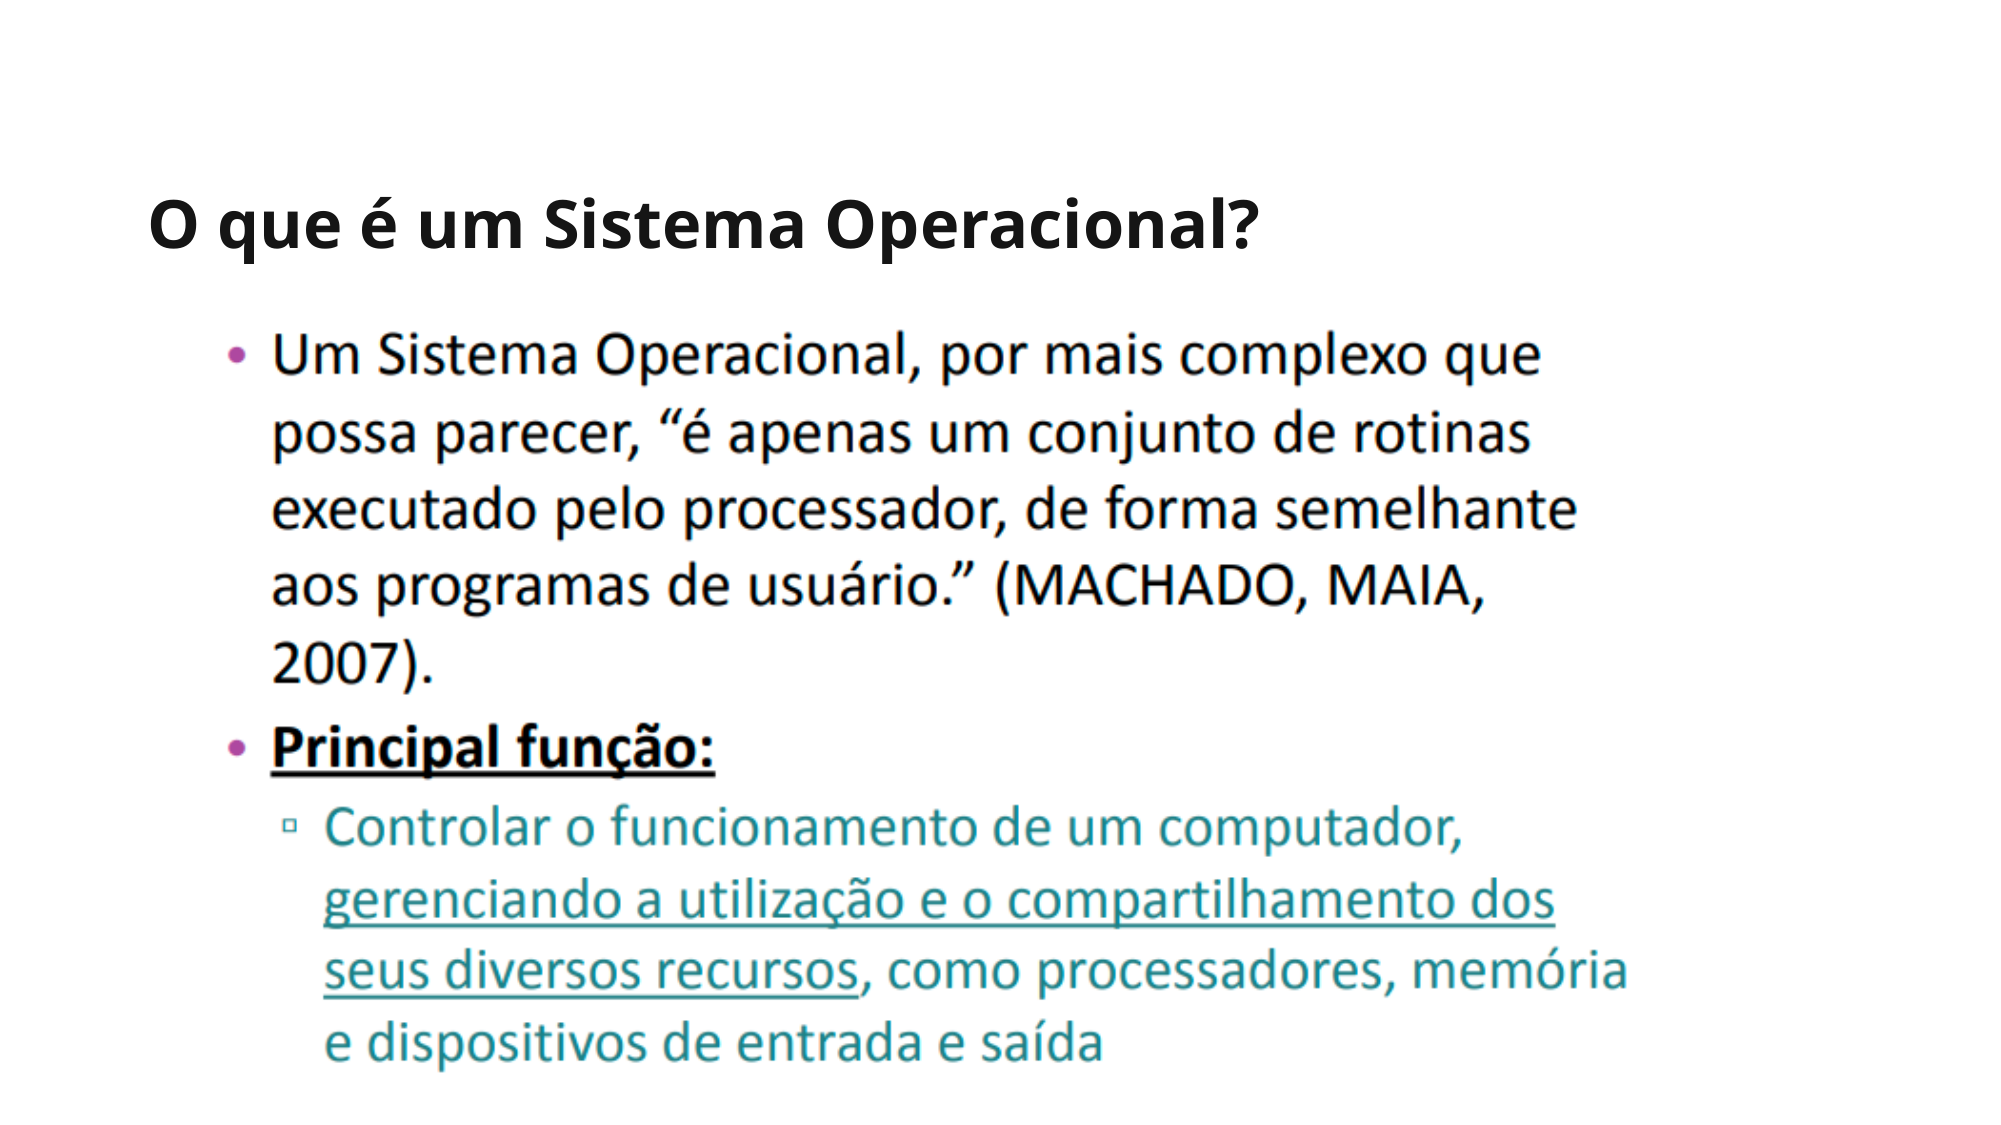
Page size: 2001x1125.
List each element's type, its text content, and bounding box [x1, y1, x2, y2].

text_box O que é um Sistema Operacional? [132, 174, 1794, 349]
picture [158, 277, 1699, 1084]
